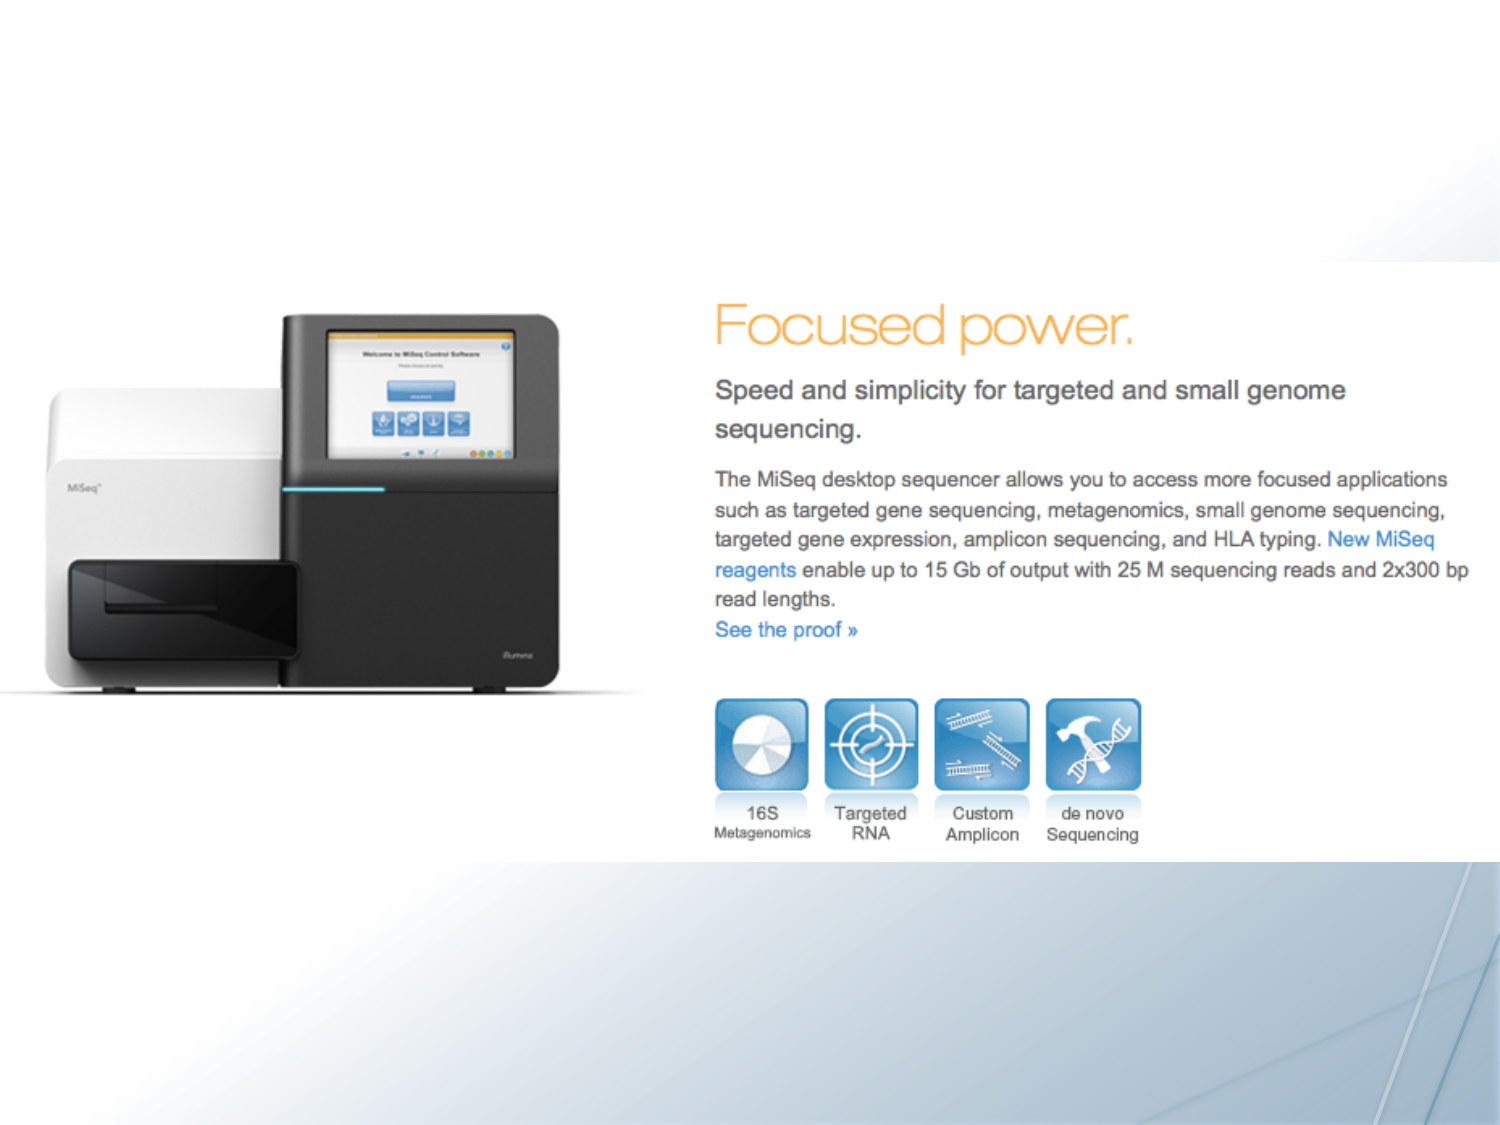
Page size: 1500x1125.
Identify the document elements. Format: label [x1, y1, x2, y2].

picture [0, 262, 1500, 862]
